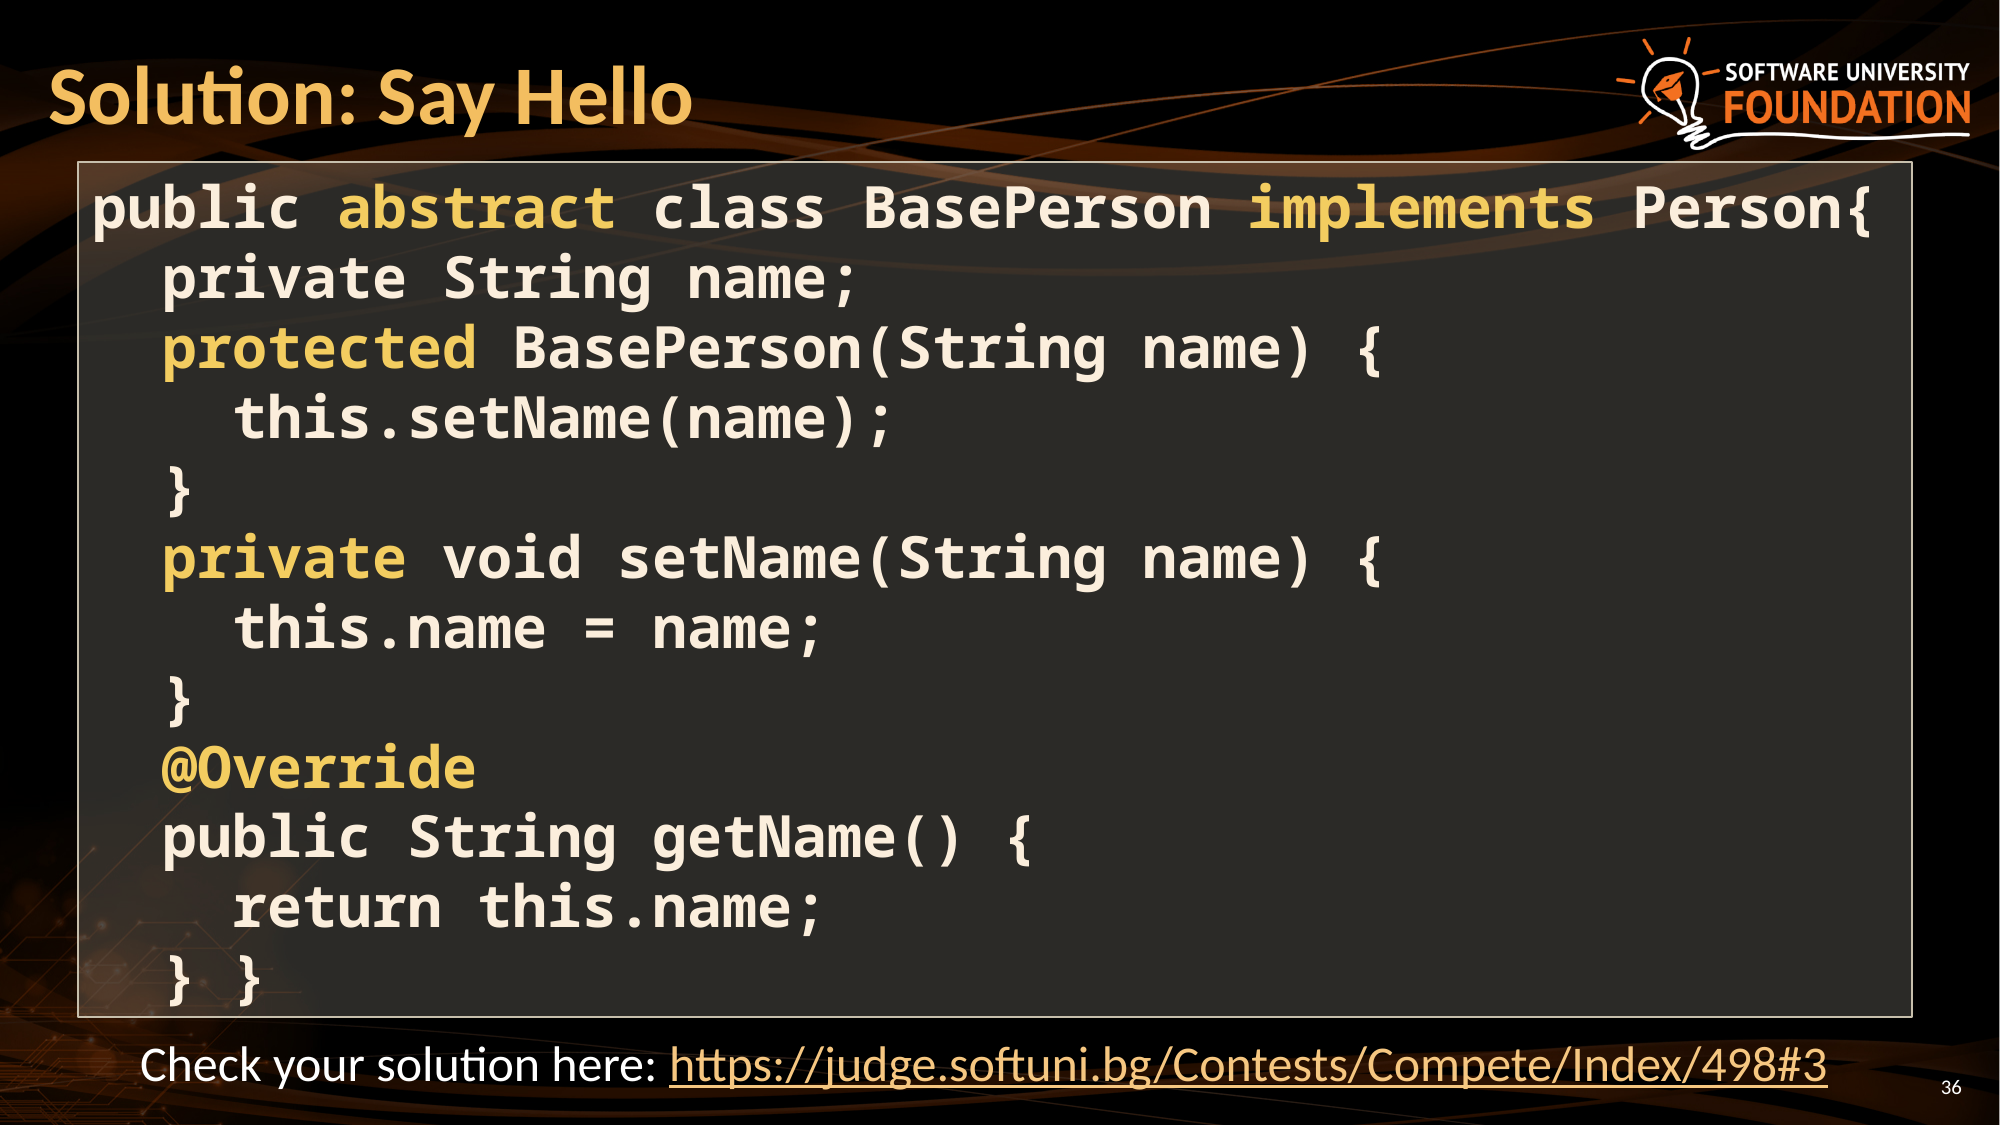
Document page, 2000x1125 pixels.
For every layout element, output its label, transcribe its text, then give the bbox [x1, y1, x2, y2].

text_box public abstract class BasePerson implements Person{ private String name; protected BasePerson(String name) { this.setName(name); } private void setName(String name) { this.name = name; } @Override public String getName() { return this.name; } } [77, 162, 1913, 1017]
text_box Check your solution here: https://judge.softuni.bg/Contests/Compete/Index/498#3 [0, 1024, 1968, 1099]
slide_number 36 [1897, 1099, 1968, 1103]
title Solution: Say Hello [30, 6, 1602, 189]
picture [0, 0, 2000, 1125]
